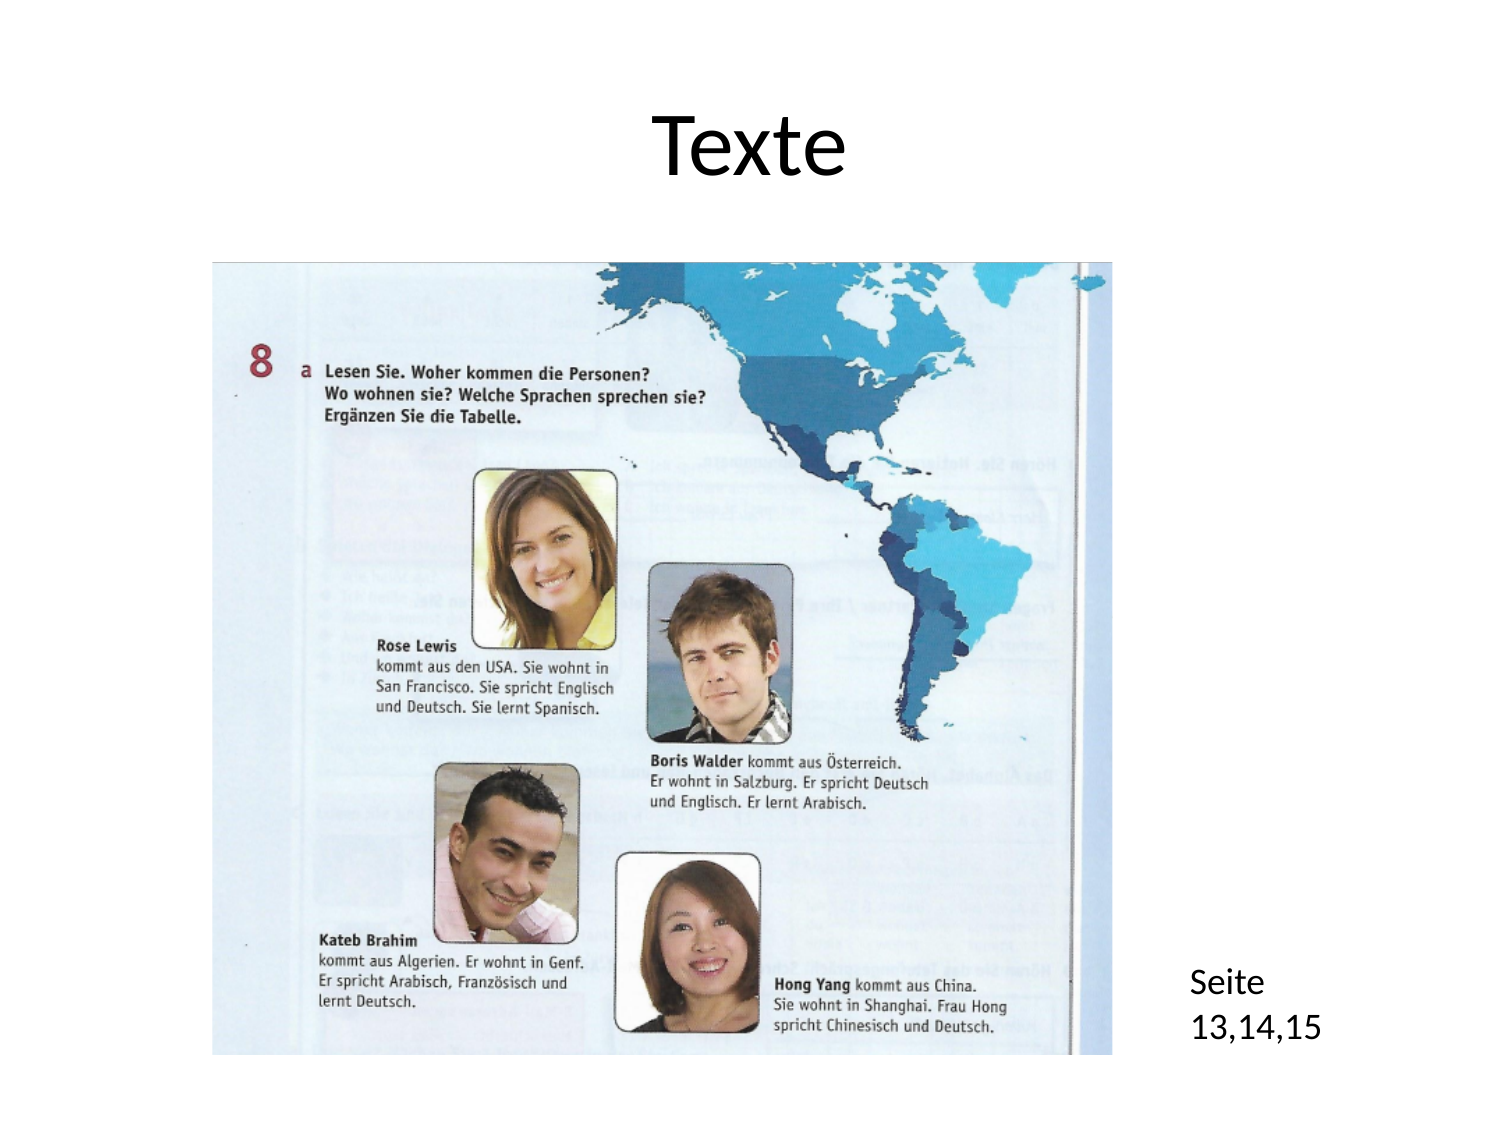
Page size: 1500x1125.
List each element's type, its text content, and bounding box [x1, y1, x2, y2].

text_box Seite 13,14,15 [1174, 949, 1338, 1055]
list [212, 262, 1113, 1055]
title Texte [75, 45, 1425, 233]
